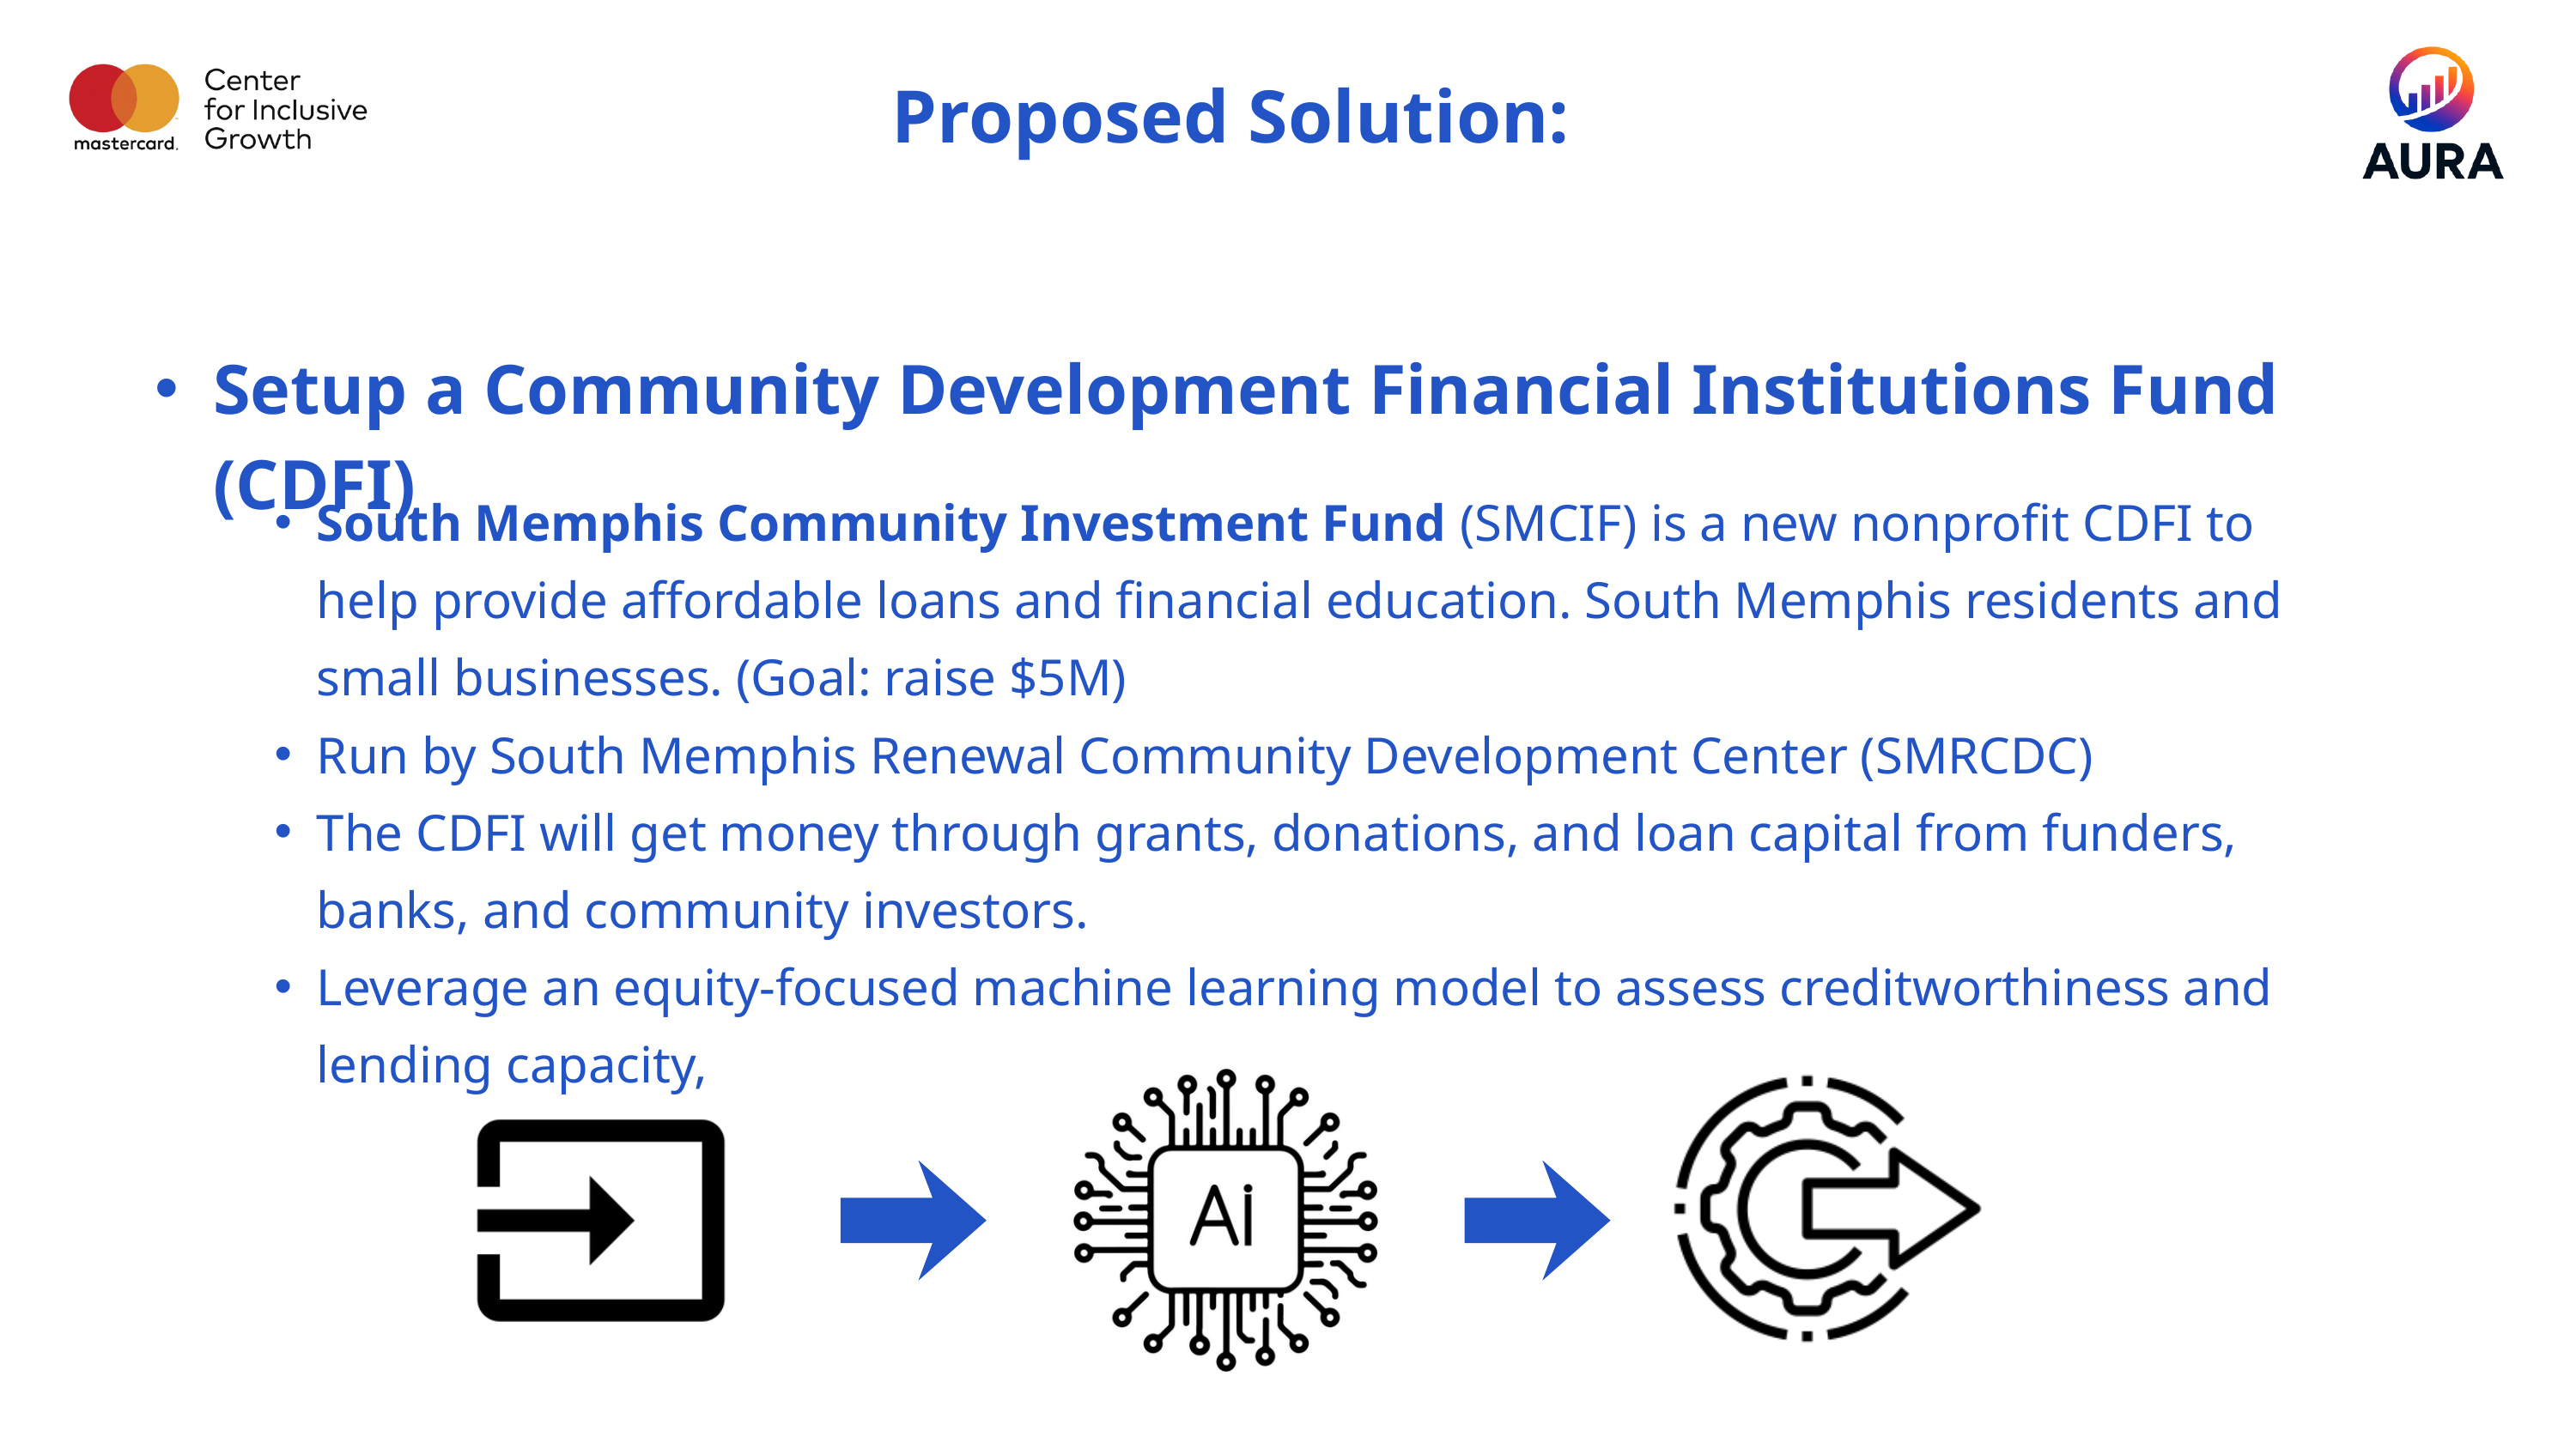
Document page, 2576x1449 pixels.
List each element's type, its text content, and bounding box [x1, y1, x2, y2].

text_box [2323, 5, 2540, 222]
text_box South Memphis Community Investment Fund (SMCIF) is a new nonprofit CDFI to help provide affordable loans and financial education. South Memphis residents and small businesses. (Goal: raise $5M) Run by South Memphis Renewal Community Development Center (SMRCDC) The CDFI will get money through grants, donations, and loan capital from funders, banks, and community investors. Leverage an equity-focused machine learning model to assess creditworthiness and lending capacity, [232, 524, 2344, 1094]
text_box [465, 1046, 1992, 1395]
text_box [50, 40, 381, 175]
text_box Setup a Community Development Financial Institutions Fund (CDFI) [97, 332, 2479, 524]
text_box Proposed Solution: [891, 72, 1684, 158]
